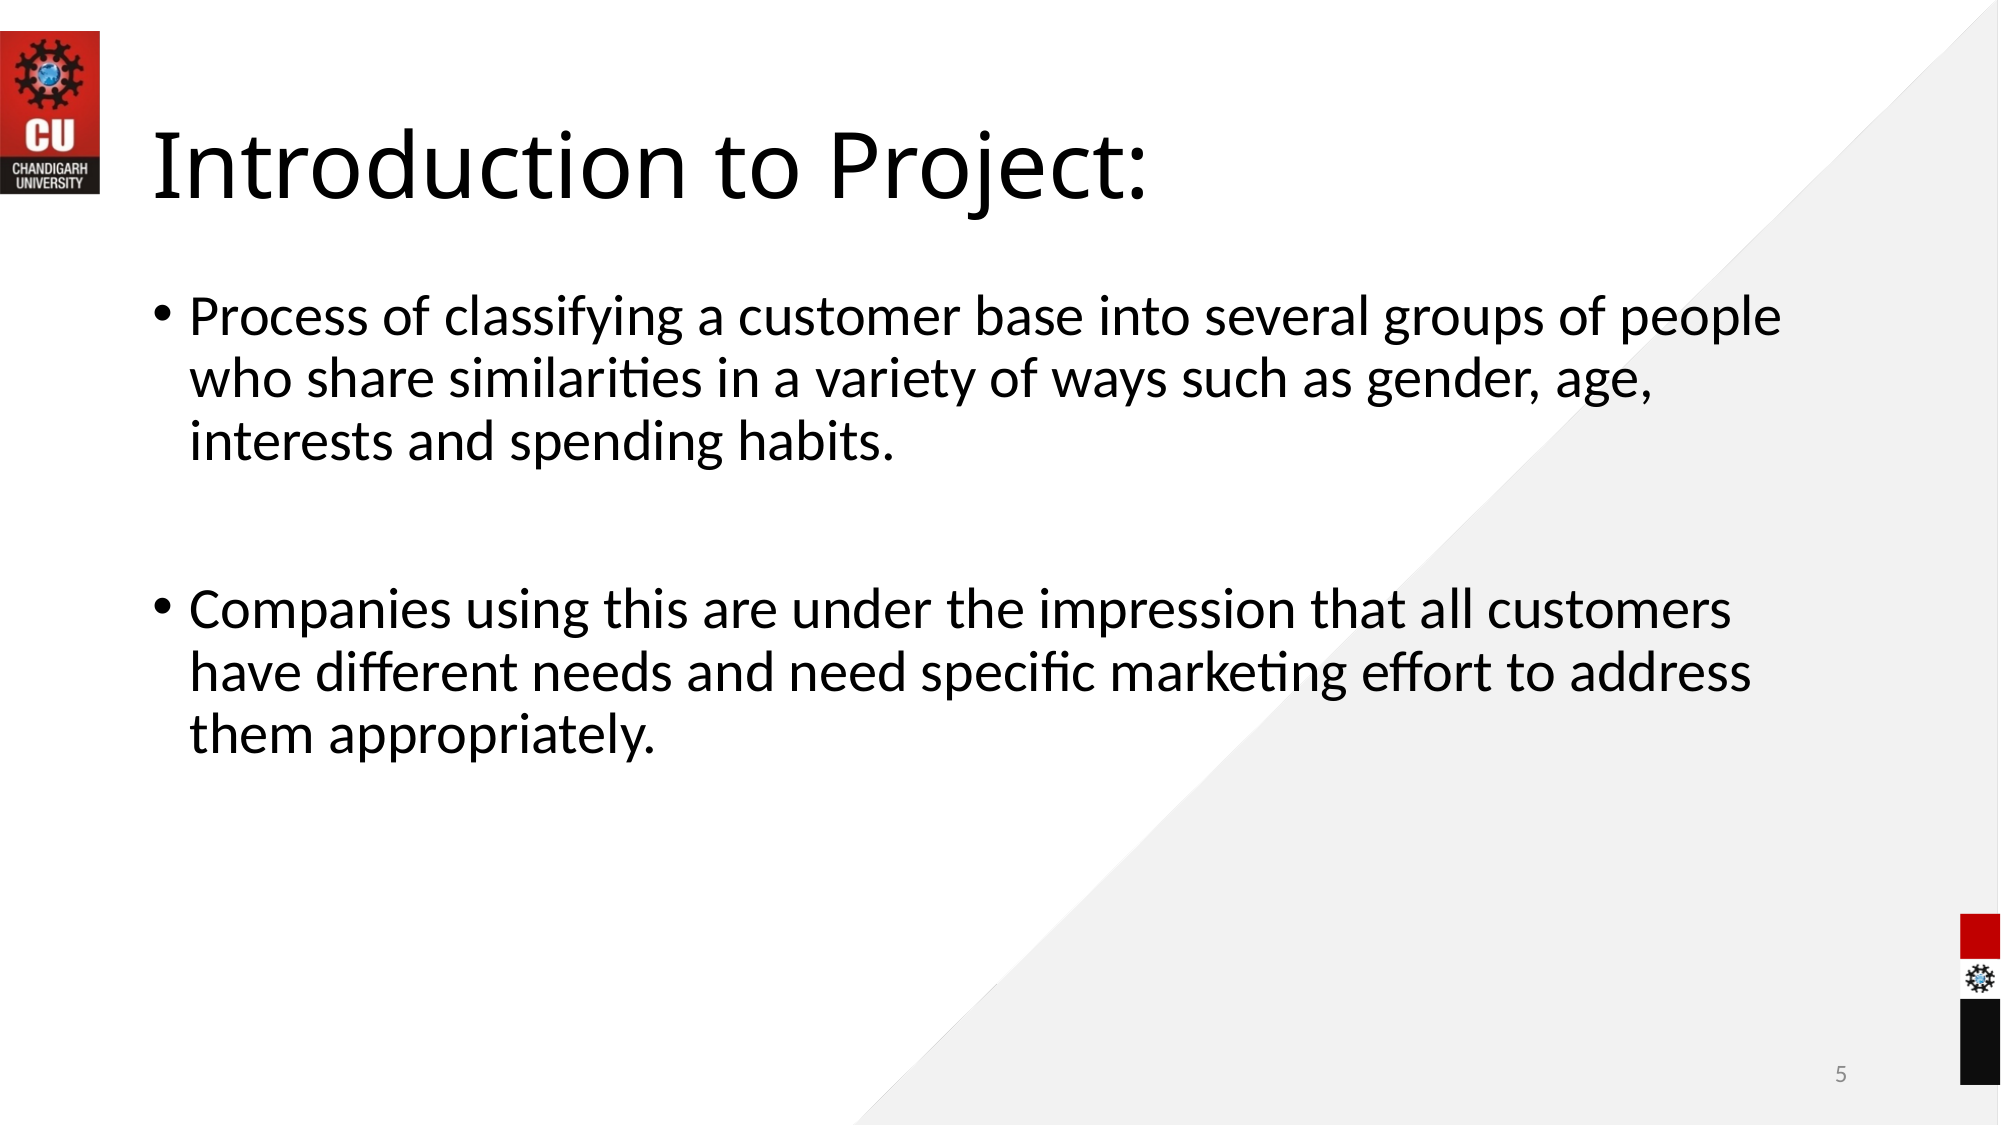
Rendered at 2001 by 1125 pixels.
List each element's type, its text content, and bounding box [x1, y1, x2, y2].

picture [0, 0, 2001, 1125]
title Introduction to Project: [137, 59, 1863, 277]
slide_number 5 [1412, 1042, 1863, 1103]
list Process of classifying a customer base into several groups of people who share similarities in a variety of ways such as gender, age, interests and spending habits. Companies using this are under the impression that all customers have different needs and need specific marketing effort to address them appropriately. [137, 277, 1863, 1014]
